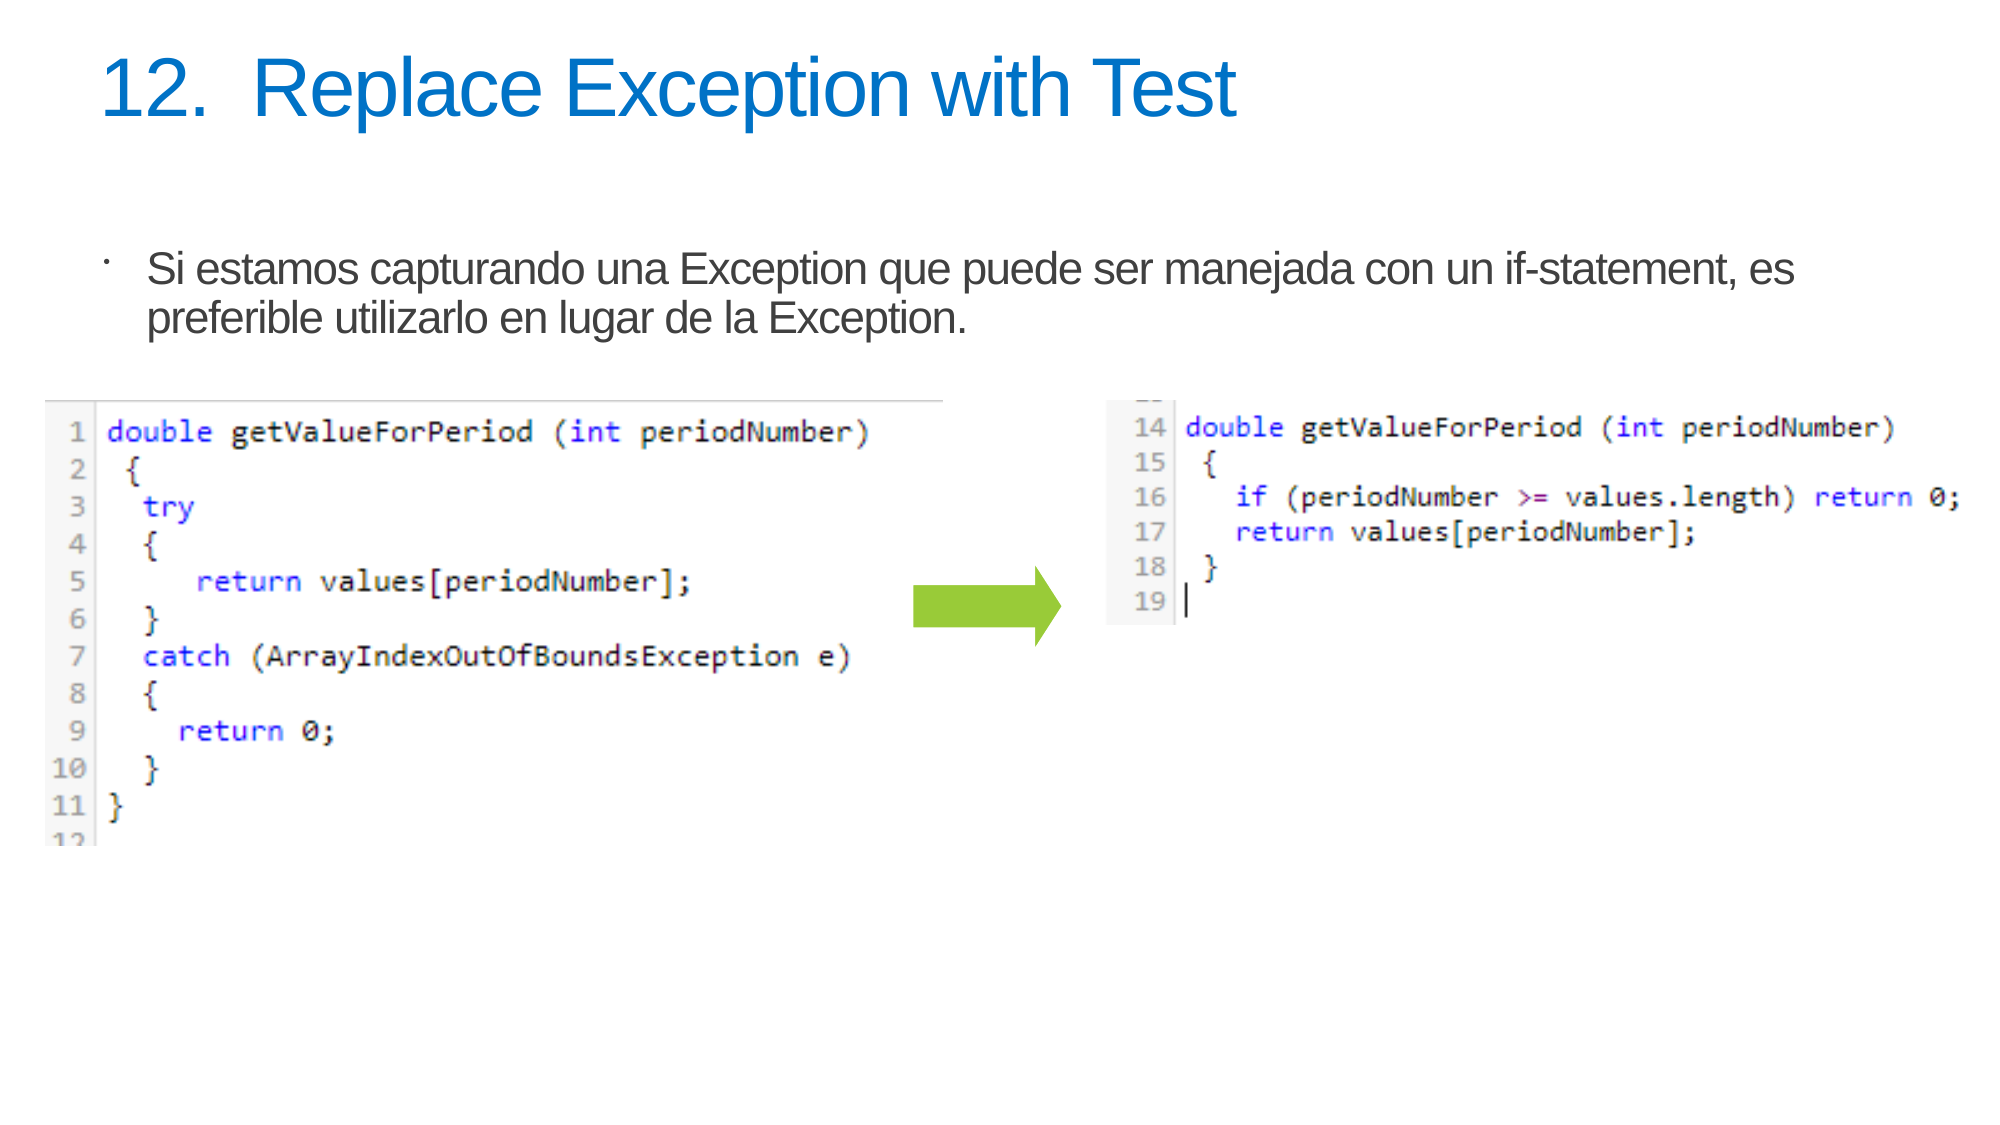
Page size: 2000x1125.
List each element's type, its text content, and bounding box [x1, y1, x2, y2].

list Si estamos capturando una Exception que puede ser manejada con un if-statement, es preferible utilizarlo en lugar de la Exception. [85, 237, 1914, 1088]
picture [1100, 400, 1982, 626]
text_box [943, 562, 1063, 650]
picture [45, 400, 943, 846]
title 12. Replace Exception with Test [85, 37, 1914, 147]
